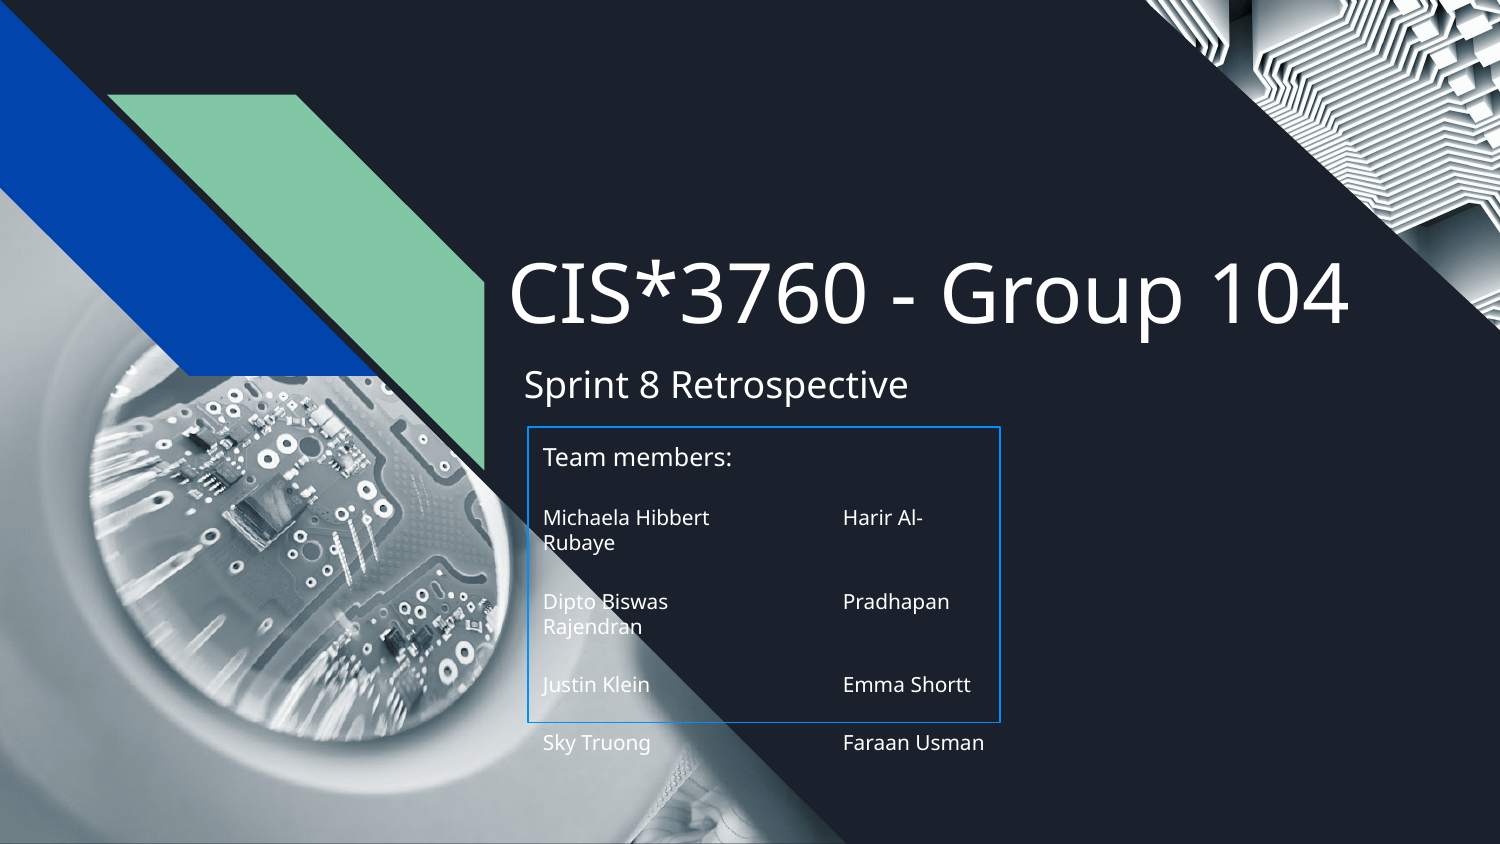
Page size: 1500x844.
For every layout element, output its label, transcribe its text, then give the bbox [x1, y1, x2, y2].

picture [1144, 0, 1500, 331]
picture [0, 189, 847, 844]
text_box Sprint 8 Retrospective [508, 346, 1150, 422]
title CIS*3760 - Group 104 [492, 225, 1402, 358]
subtitle Team members: Michaela Hibbert Harir Al-Rubaye Dipto Biswas Pradhapan Rajendran Justin Klein Emma Shortt Sky Truong Faraan Usman [527, 426, 1000, 723]
